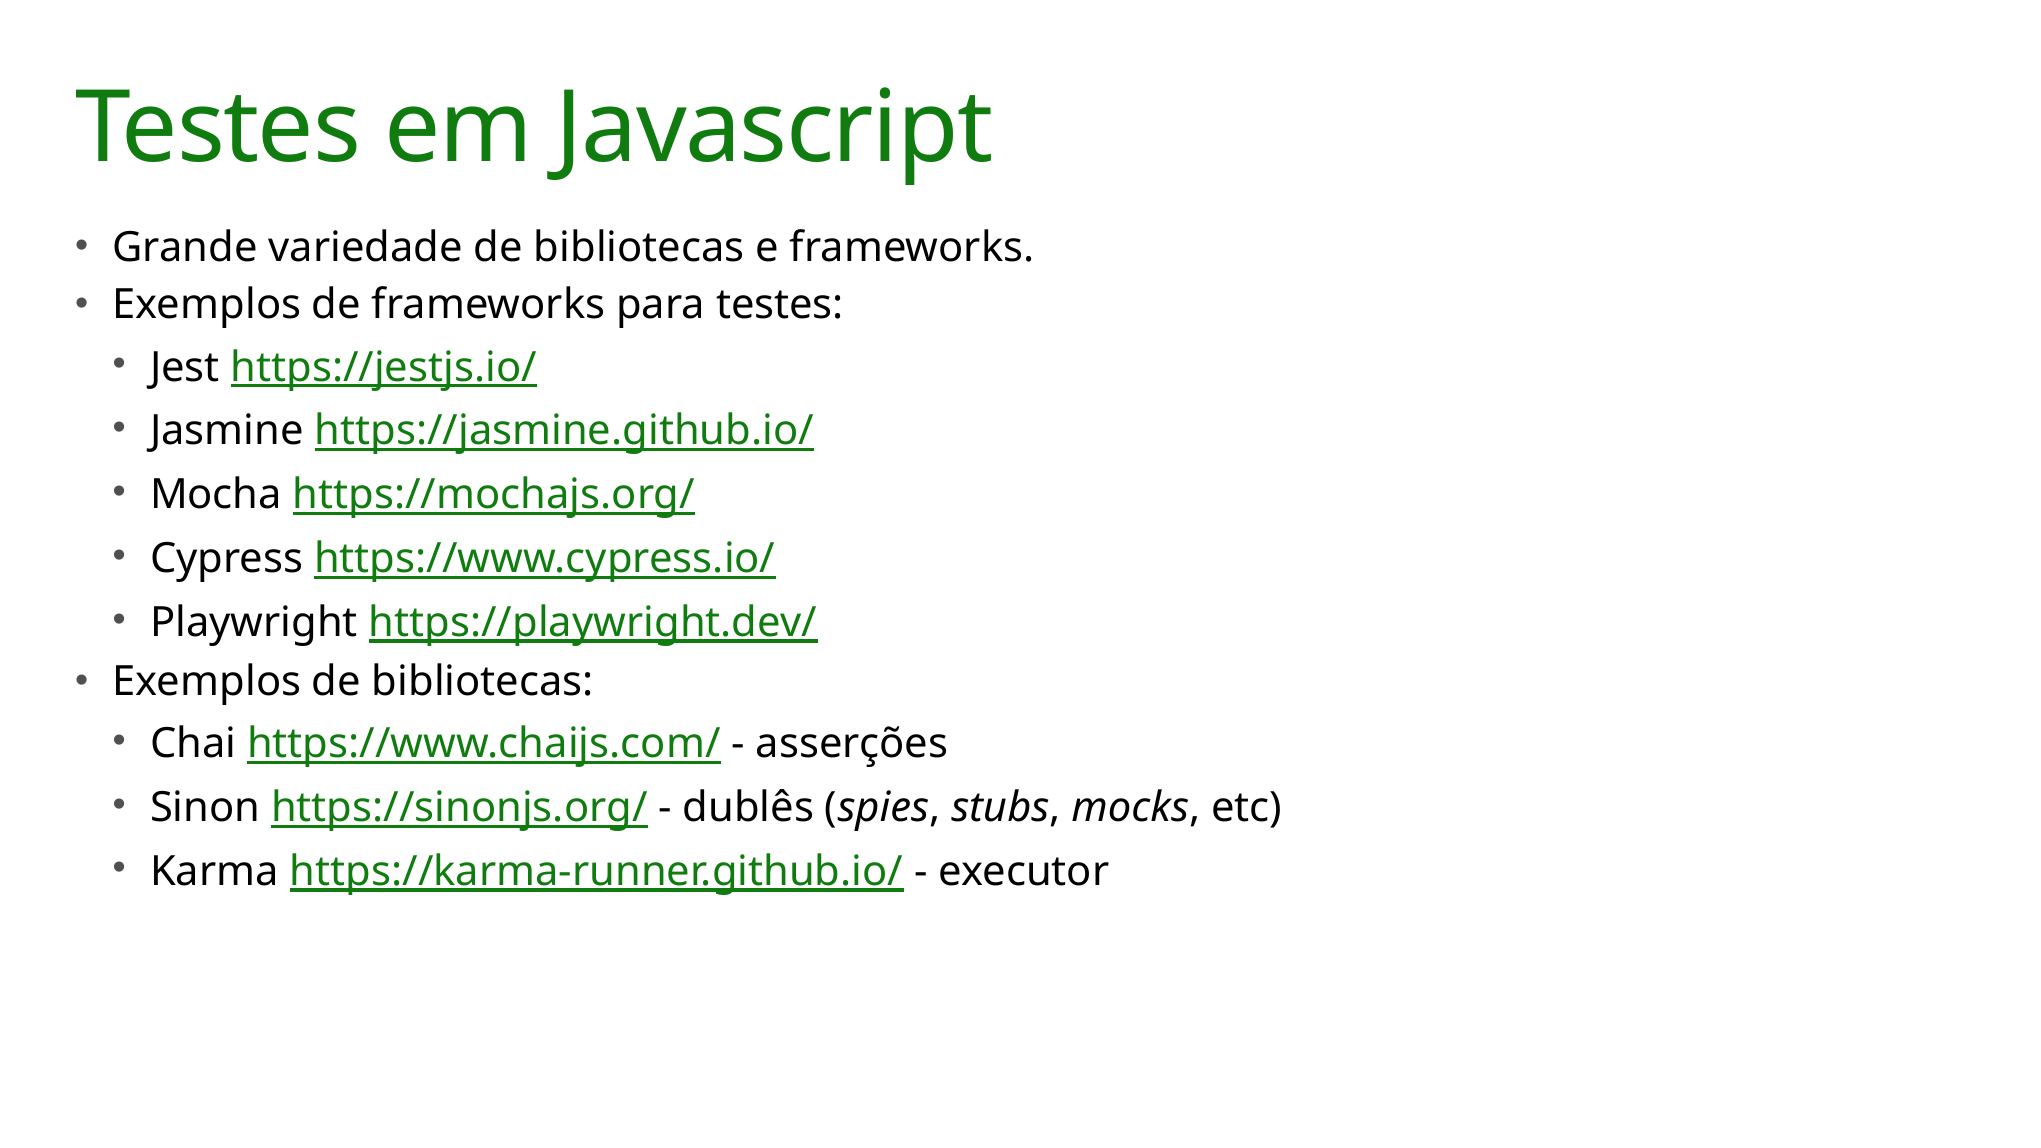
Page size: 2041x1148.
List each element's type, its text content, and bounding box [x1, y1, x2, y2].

title Testes em Javascript [60, 60, 1980, 210]
list Grande variedade de bibliotecas e frameworks. Exemplos de frameworks para testes: Jest https://jestjs.io/ Jasmine https://jasmine.github.io/ Mocha https://mochajs.org/ Cypress https://www.cypress.io/ Playwright https://playwright.dev/ Exemplos de bibliotecas: Chai https://www.chaijs.com/ - asserções Sinon https://sinonjs.org/ - dublês (spies, stubs, mocks, etc) Karma https://karma-runner.github.io/ - executor [60, 210, 1980, 1088]
